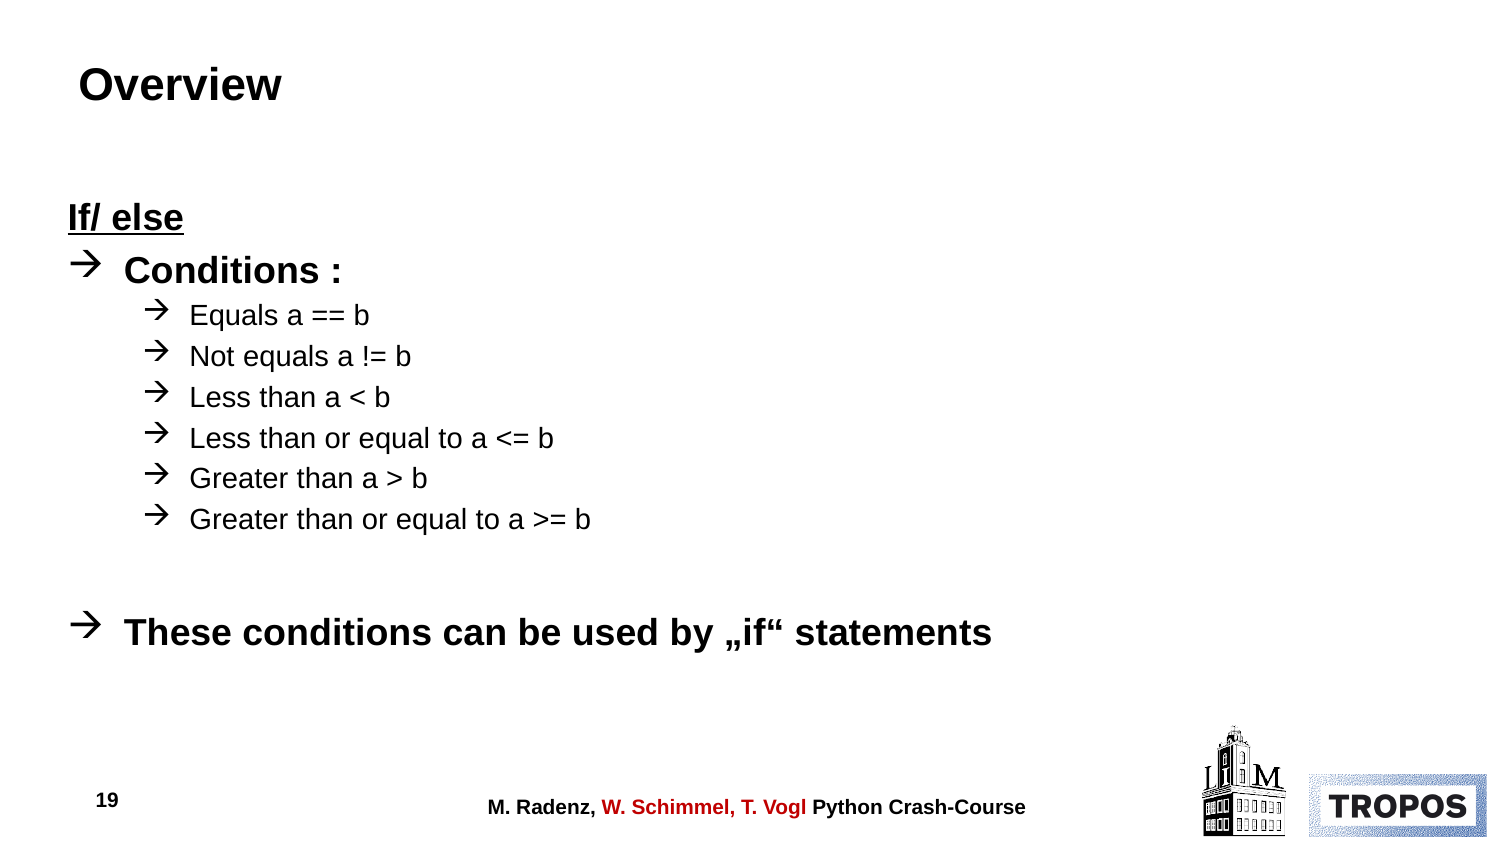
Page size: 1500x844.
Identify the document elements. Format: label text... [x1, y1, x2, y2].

list If/ else Conditions : Equals a == b Not equals a != b Less than a < b Less than or equal to a <= b Greater than a > b Greater than or equal to a >= b These conditions can be used by „if“ statements [53, 186, 1392, 600]
footer M. Radenz, W. Schimmel, T. Vogl Python Crash-Course [464, 783, 1049, 829]
list Overview [78, 54, 1451, 144]
picture [1309, 774, 1487, 837]
slide_number 19 [78, 776, 136, 822]
picture [1202, 725, 1298, 844]
